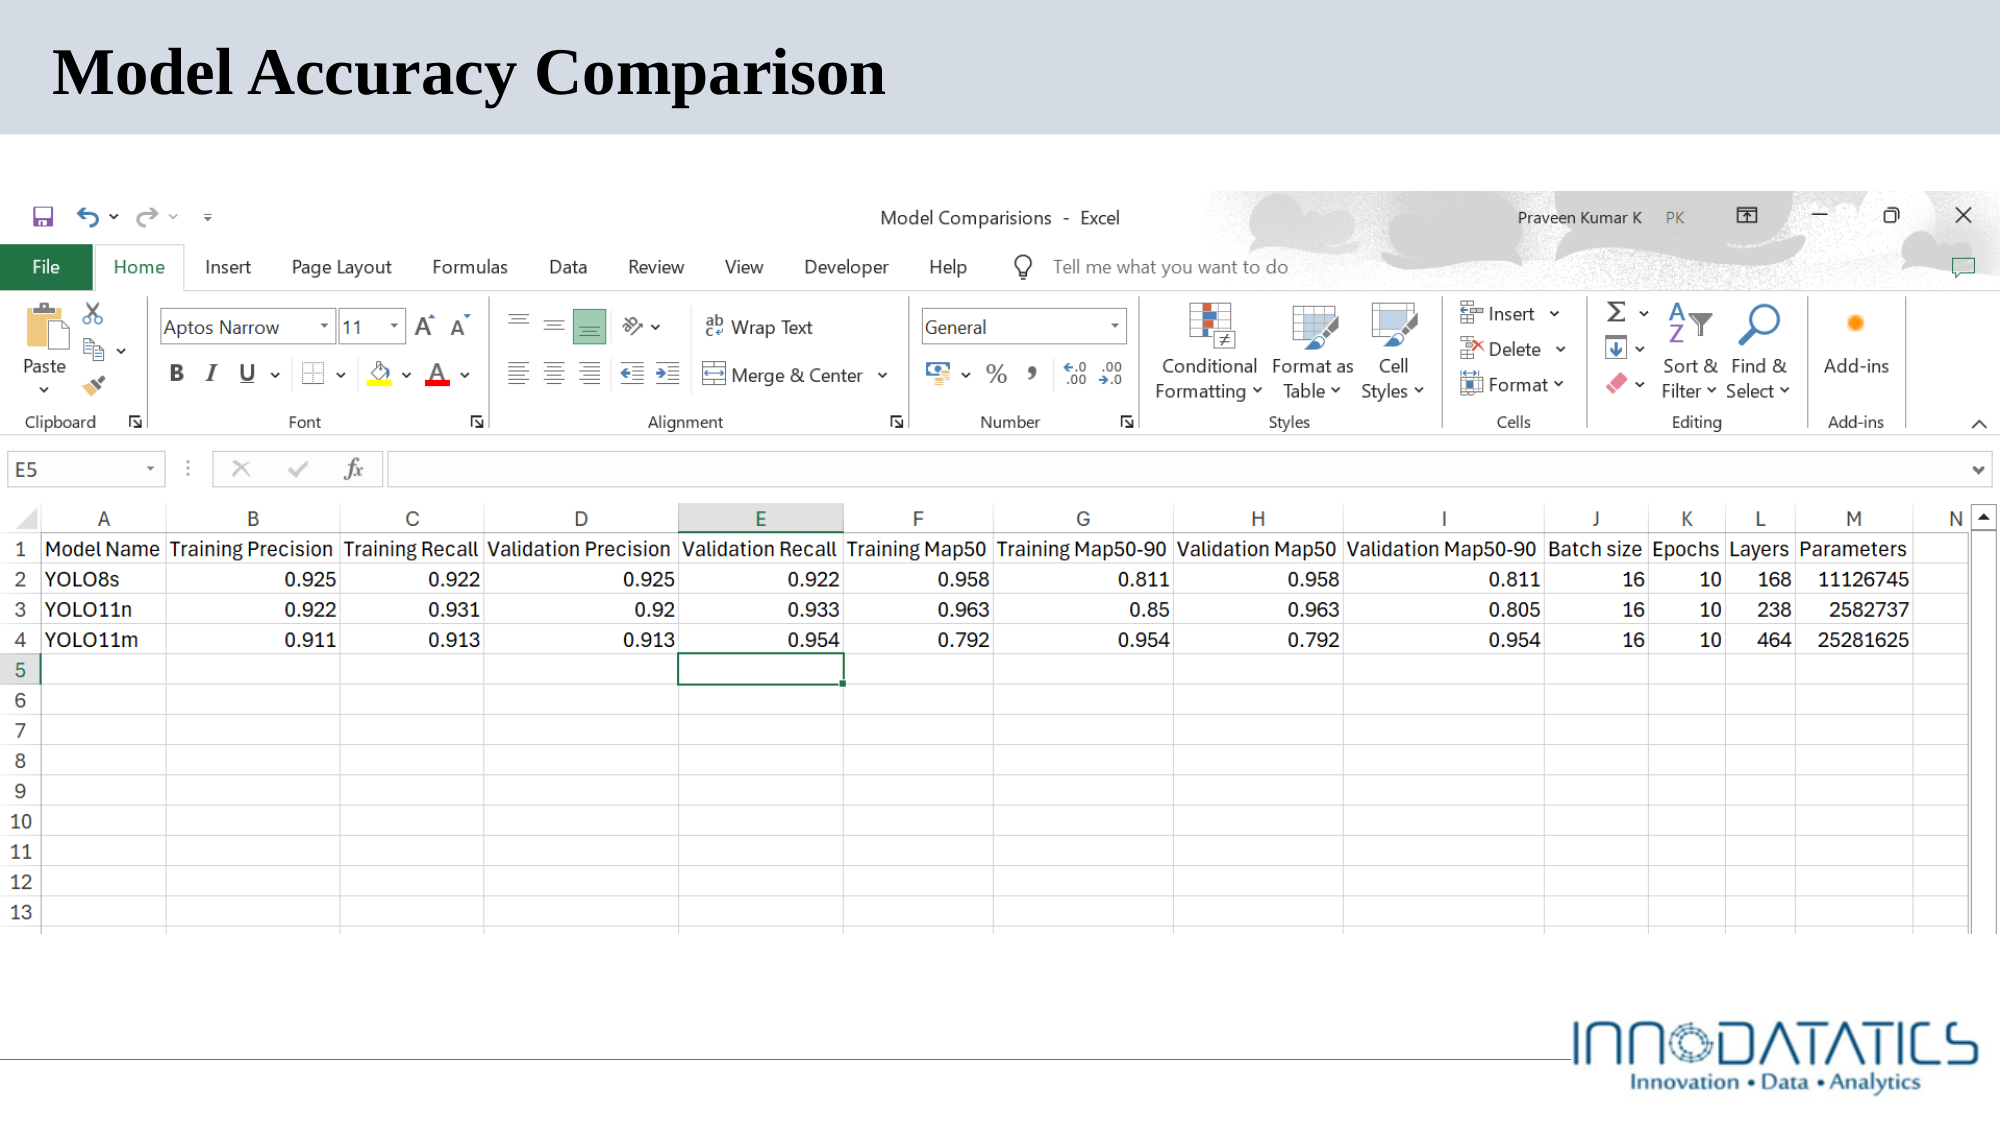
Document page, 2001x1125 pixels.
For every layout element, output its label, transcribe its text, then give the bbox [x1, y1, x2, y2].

title Model Accuracy Comparison [37, 0, 1763, 175]
picture [1571, 990, 1998, 1124]
picture [0, 191, 2000, 934]
